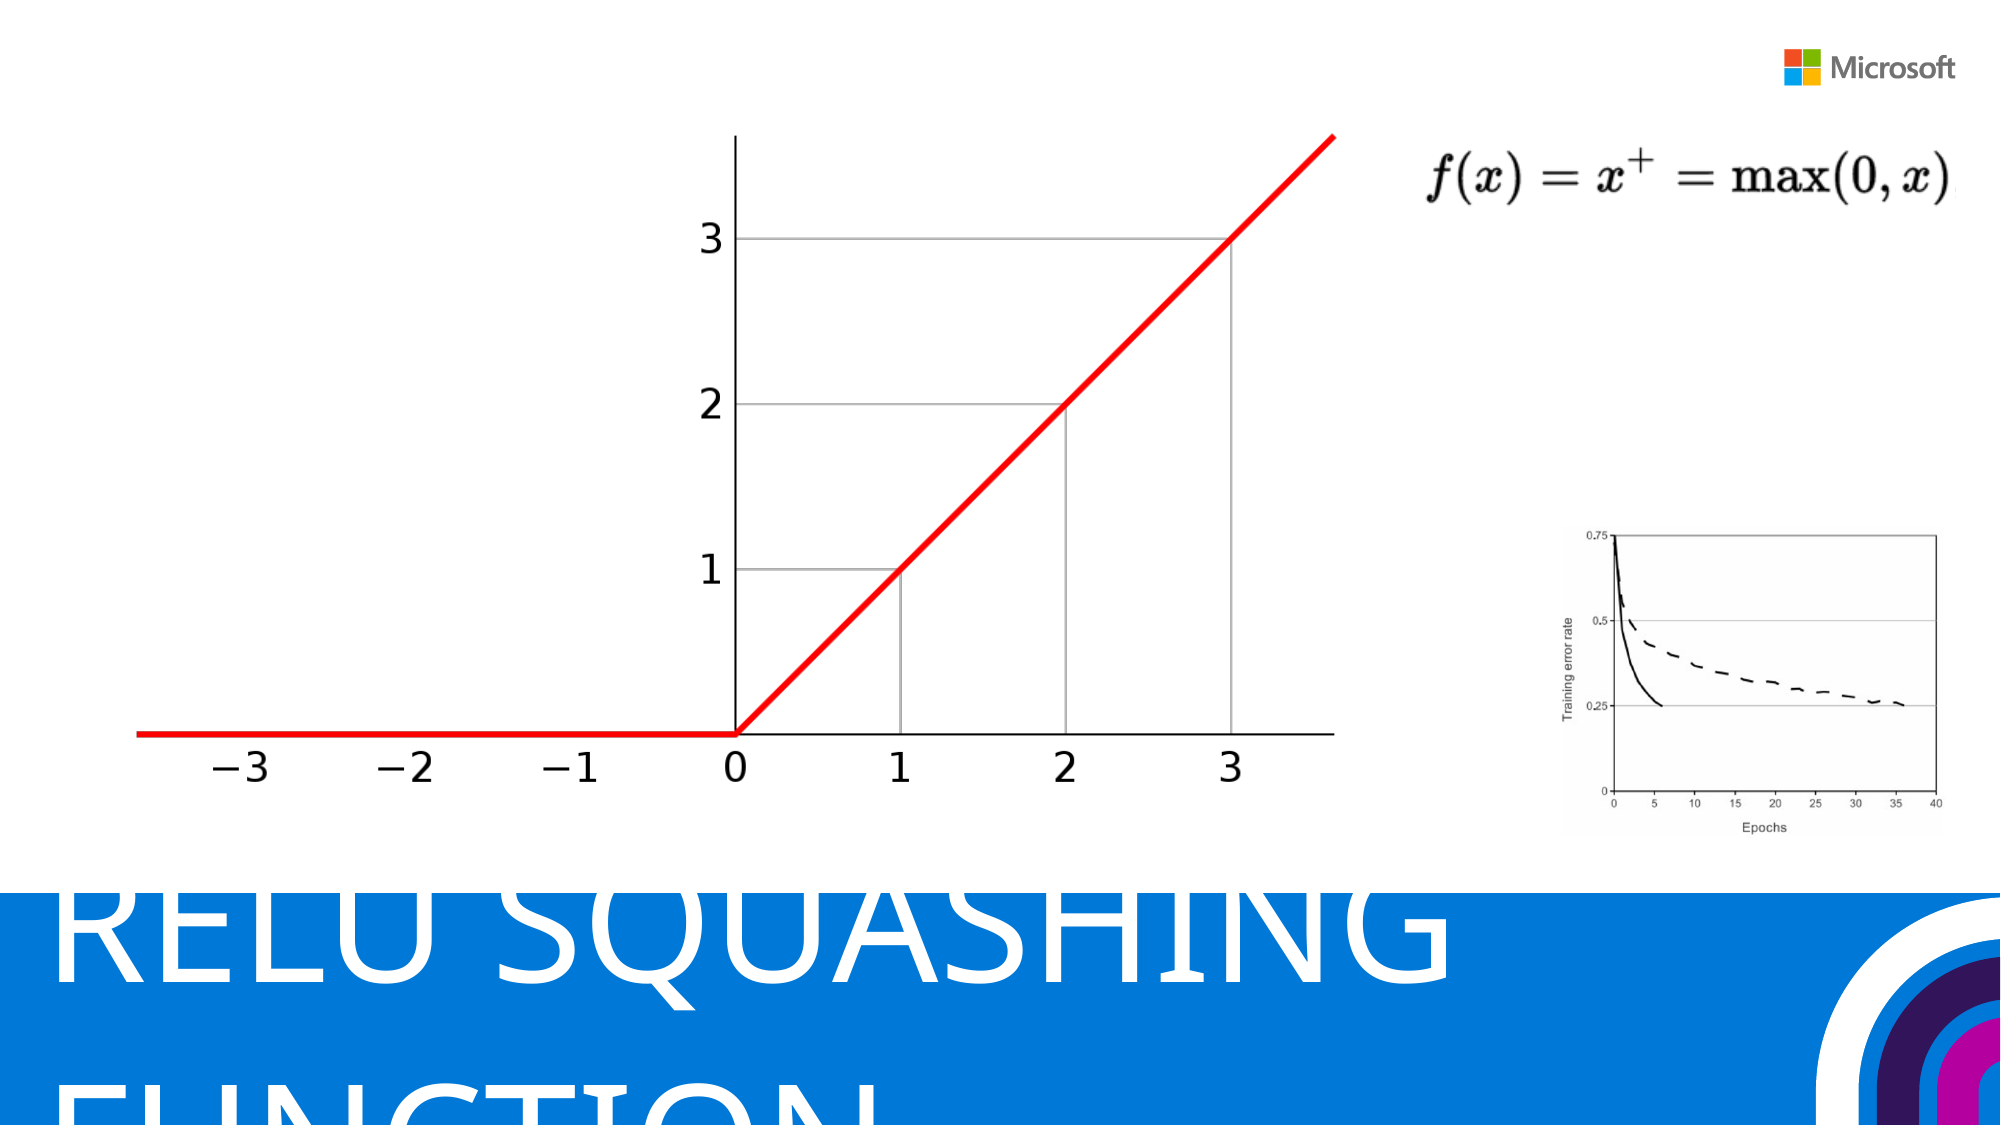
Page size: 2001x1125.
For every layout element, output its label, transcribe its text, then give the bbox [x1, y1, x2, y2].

picture [116, 115, 1355, 818]
picture [1784, 27, 1979, 100]
picture [1552, 525, 1967, 839]
title RELU SQUASHING Function [43, 912, 1785, 1119]
picture [1404, 121, 1957, 227]
